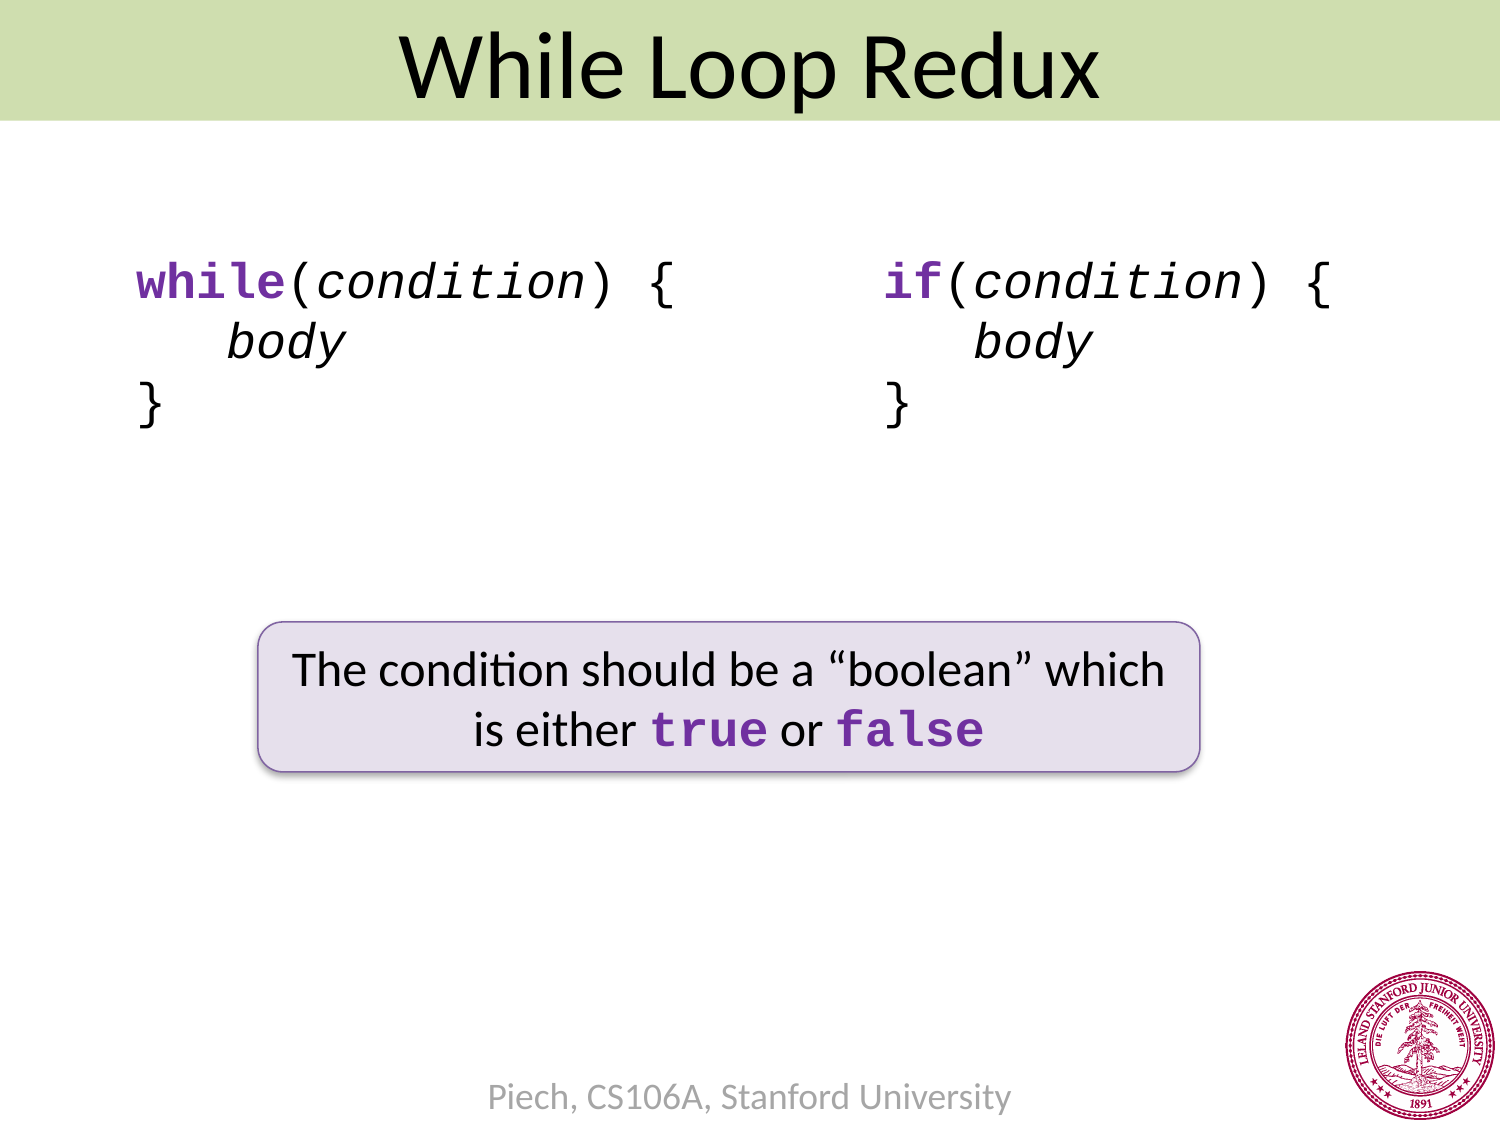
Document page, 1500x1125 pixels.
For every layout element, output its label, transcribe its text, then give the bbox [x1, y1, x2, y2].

picture [1345, 971, 1495, 1120]
text_box while(condition) { body } [121, 241, 691, 437]
text_box The condition should be a “boolean” which is either true or false [257, 621, 1201, 773]
text_box While Loop Redux [0, 0, 1500, 121]
text_box if(condition) { body } [868, 240, 1349, 436]
